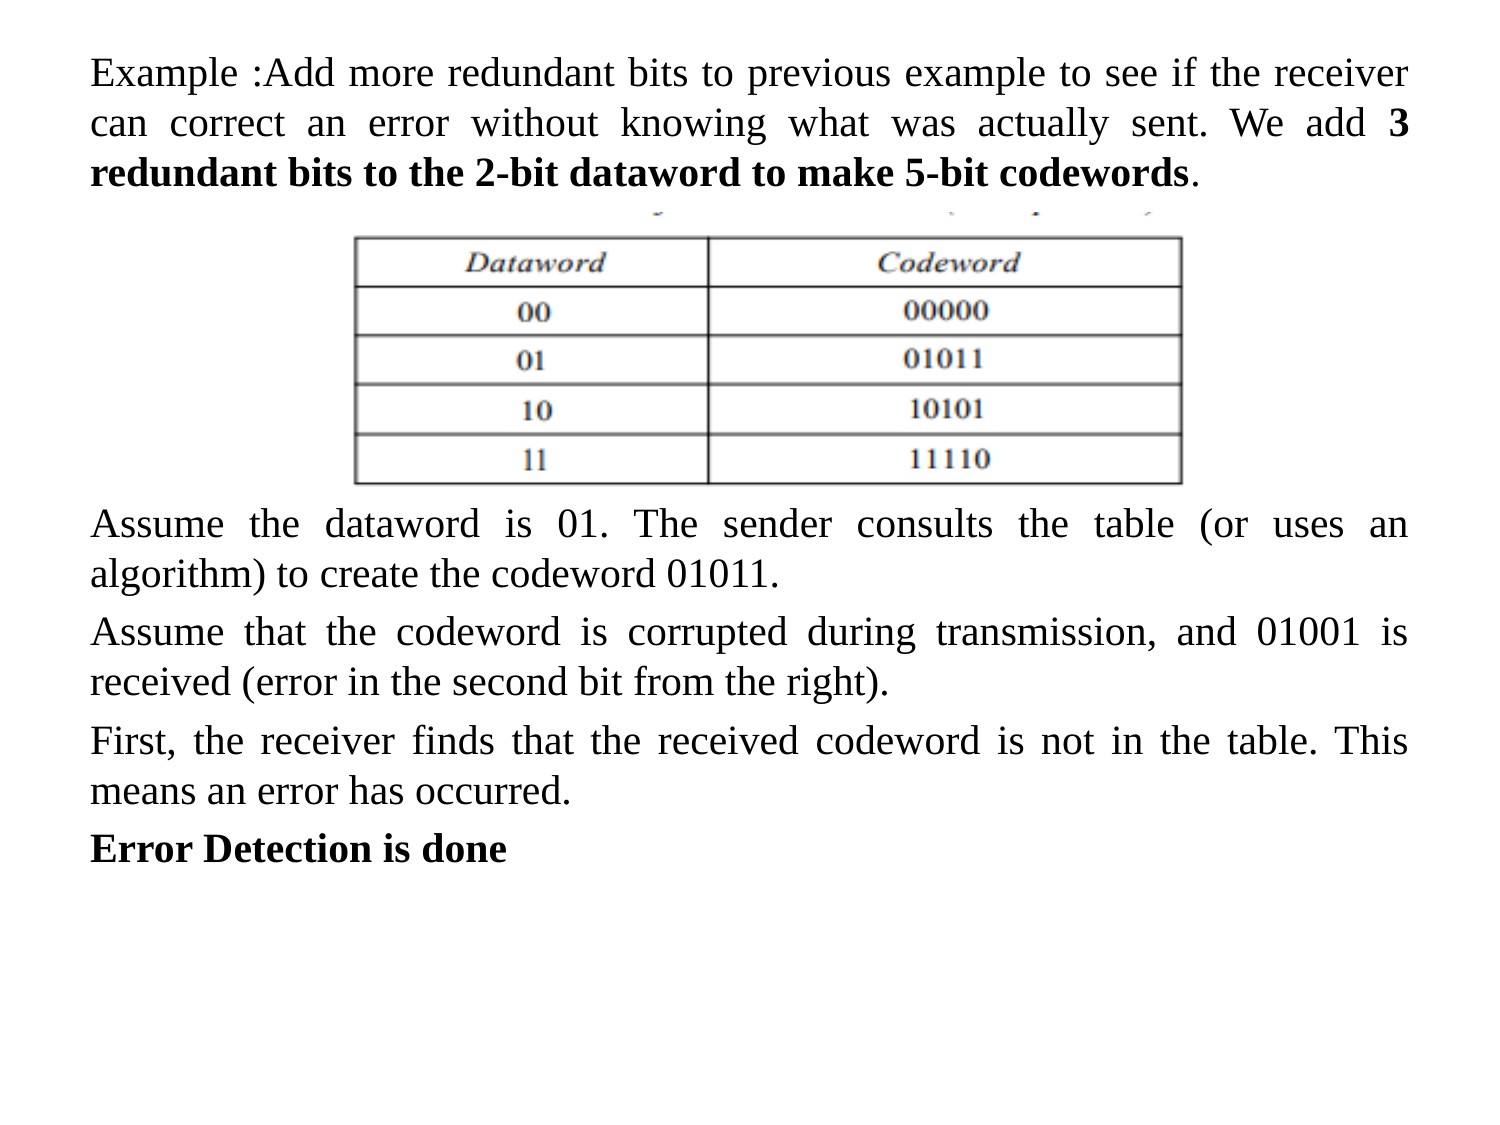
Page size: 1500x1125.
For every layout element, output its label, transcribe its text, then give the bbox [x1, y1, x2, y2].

picture [324, 212, 1201, 499]
list Example :Add more redundant bits to previous example to see if the receiver can correct an error without knowing what was actually sent. We add 3 redundant bits to the 2-bit dataword to make 5-bit codewords. Assume the dataword is 01. The sender consults the table (or uses an algorithm) to create the codeword 01011. Assume that the codeword is corrupted during transmission, and 01001 is received (error in the second bit from the right). First, the receiver finds that the received codeword is not in the table. This means an error has occurred. Error Detection is done [75, 37, 1425, 1005]
